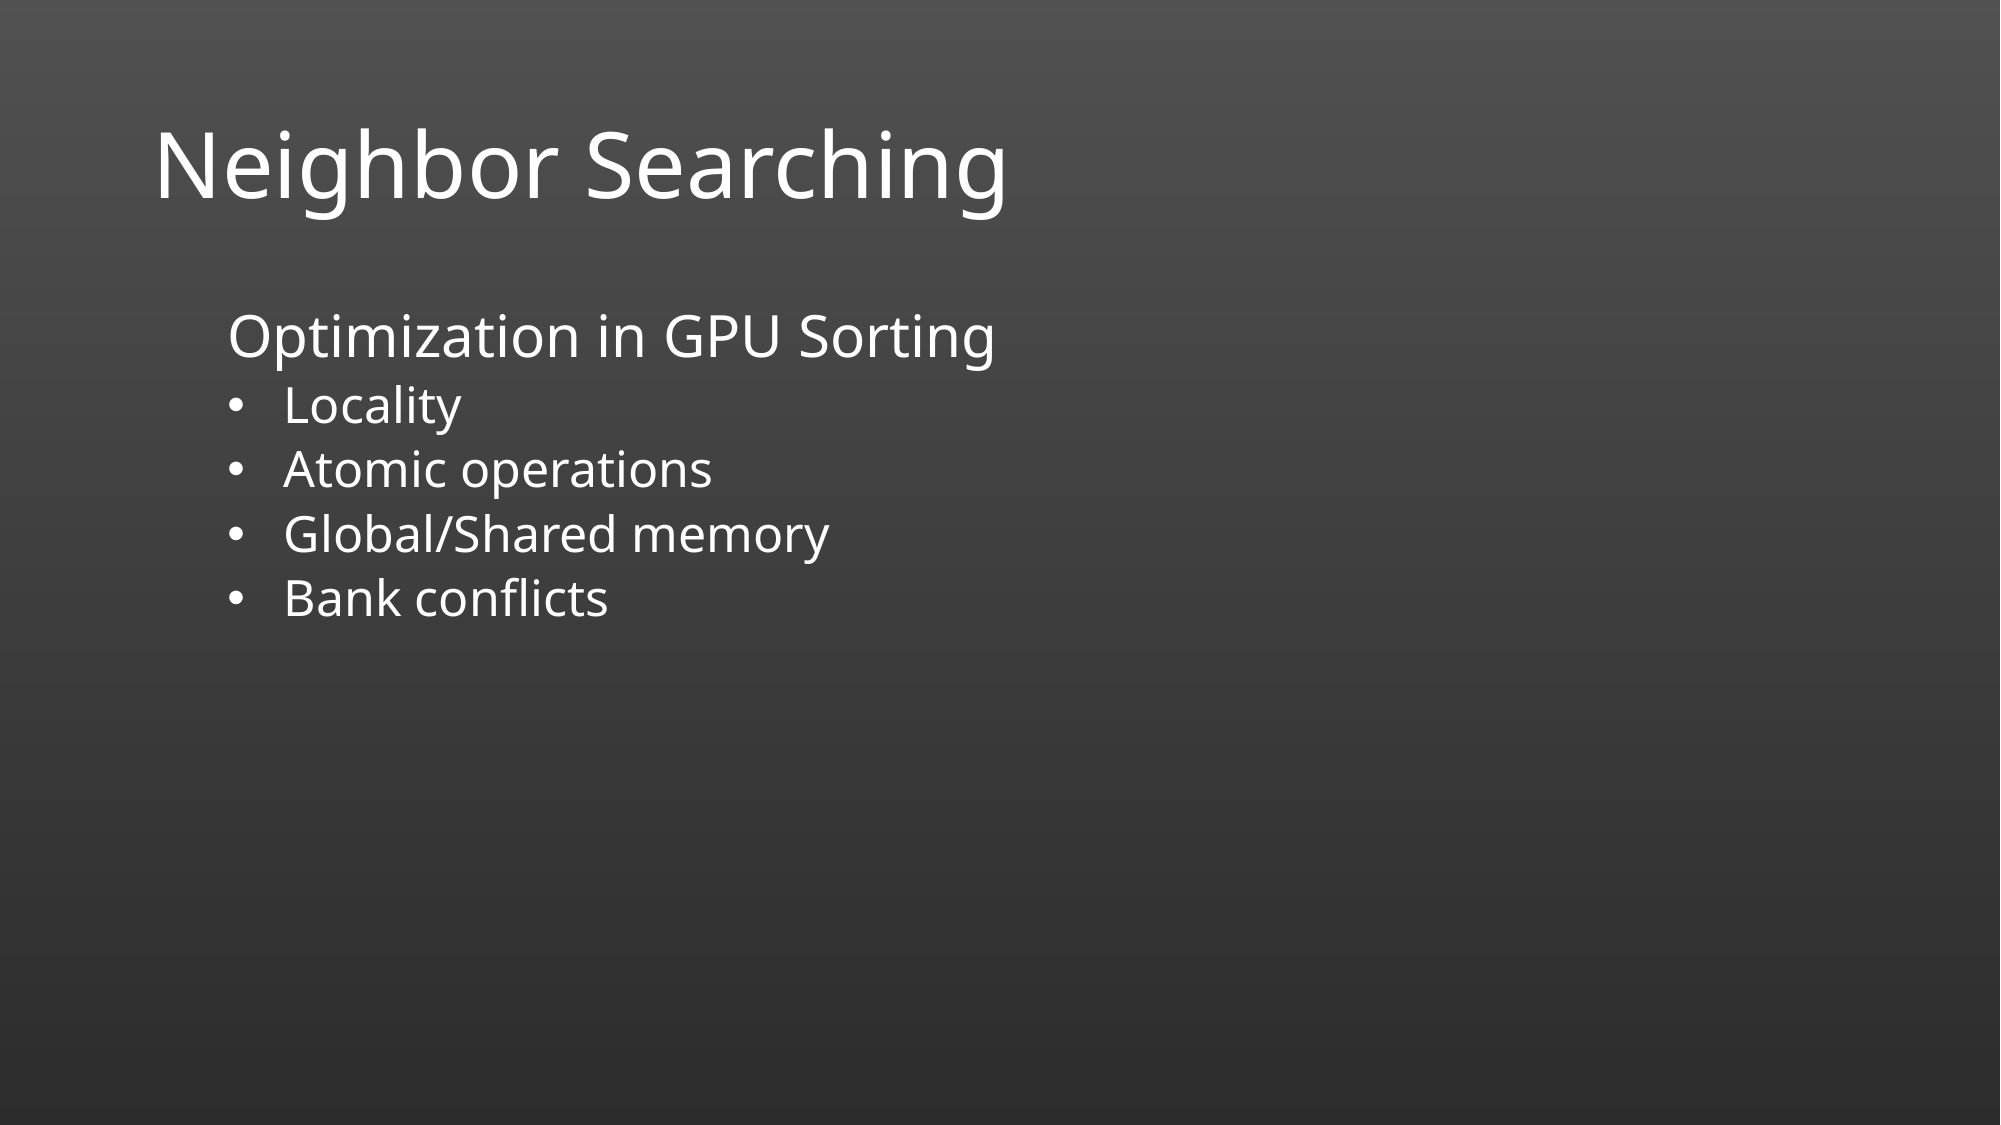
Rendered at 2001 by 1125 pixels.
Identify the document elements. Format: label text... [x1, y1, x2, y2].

list Optimization in GPU Sorting Locality Atomic operations Global/Shared memory Bank conflicts [137, 299, 1863, 1014]
title Neighbor Searching [137, 59, 1863, 278]
